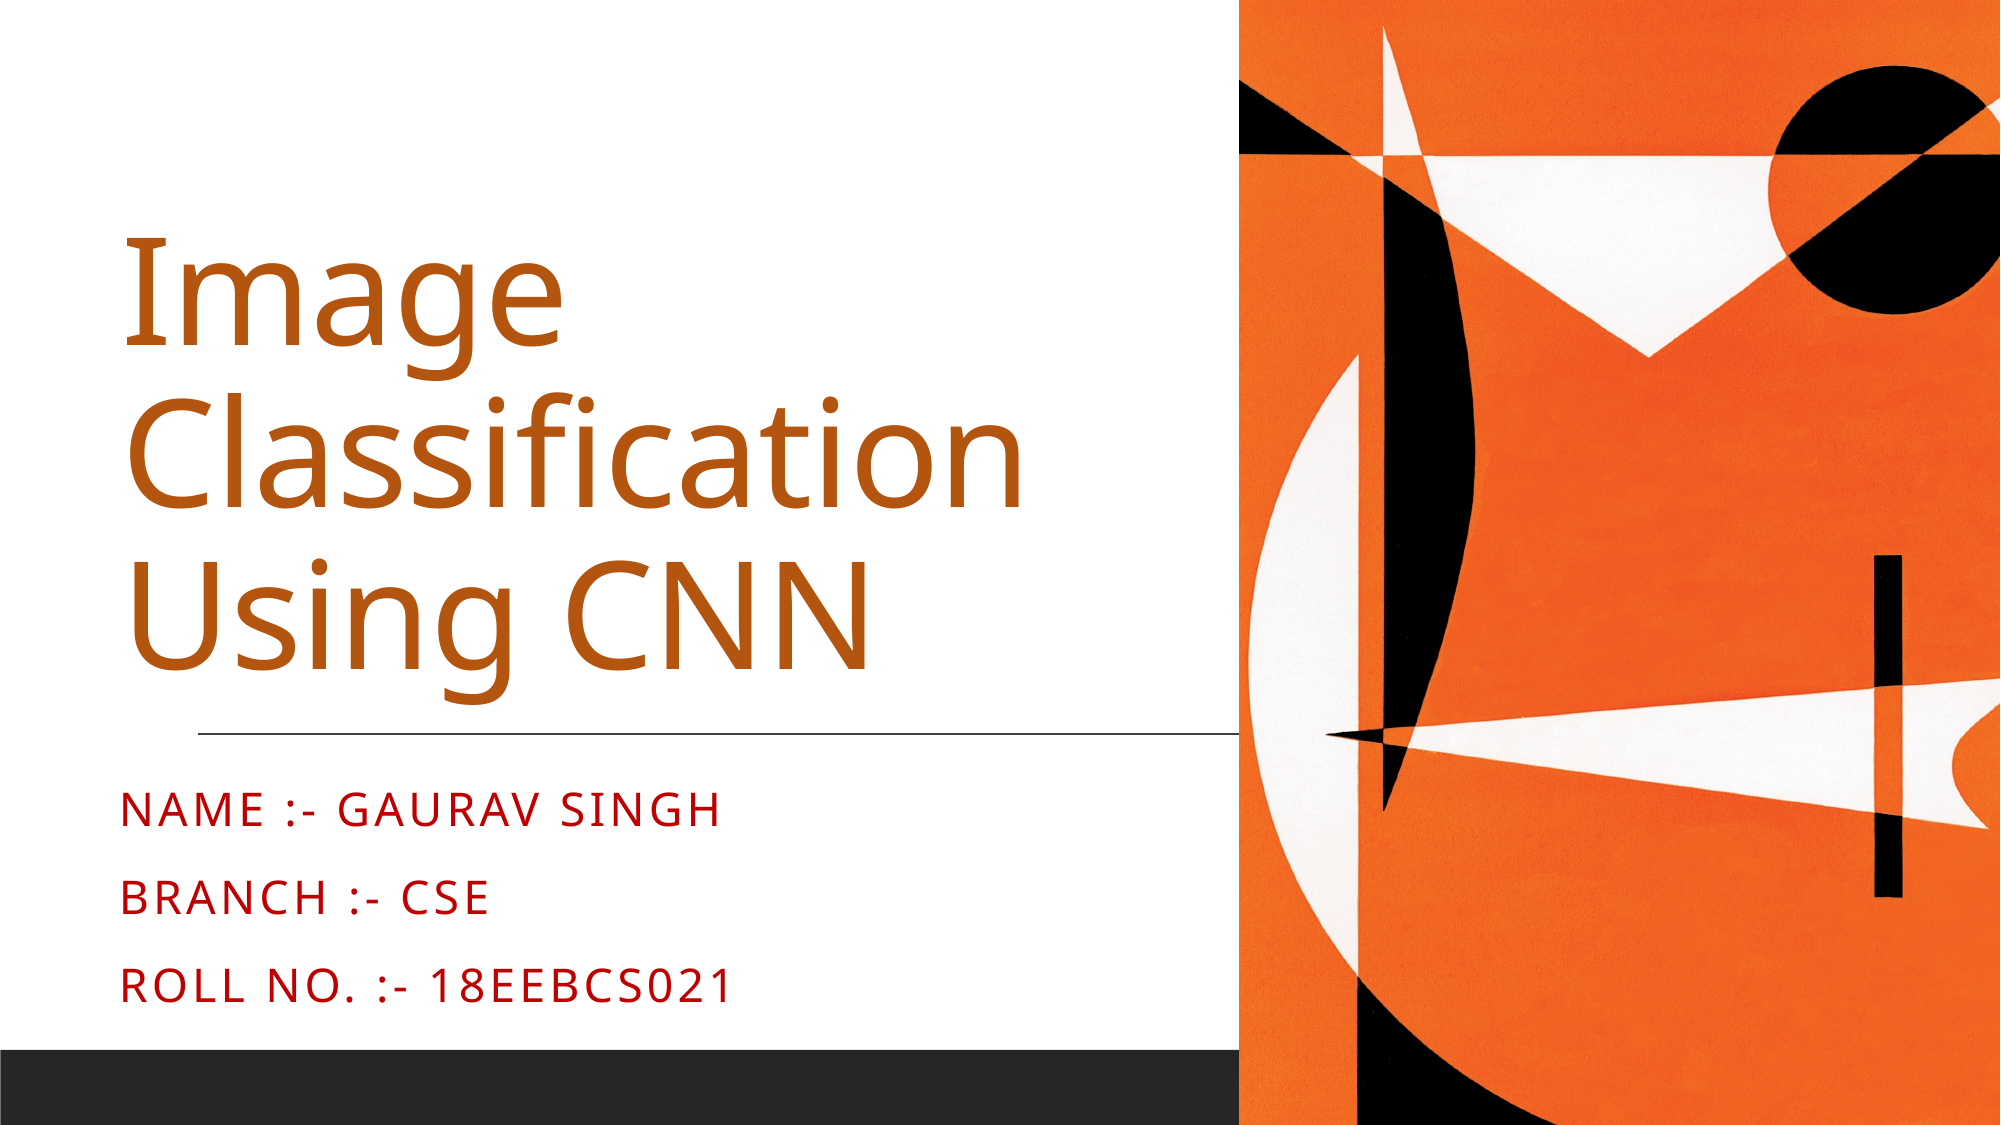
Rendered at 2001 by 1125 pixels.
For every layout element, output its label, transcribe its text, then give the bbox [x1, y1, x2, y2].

title Image Classification Using CNN [106, 104, 1133, 710]
subtitle Name :- Gaurav singh Branch :- Cse Roll no. :- 18eebcs021 [103, 766, 1133, 1021]
picture [1239, 0, 2000, 1125]
